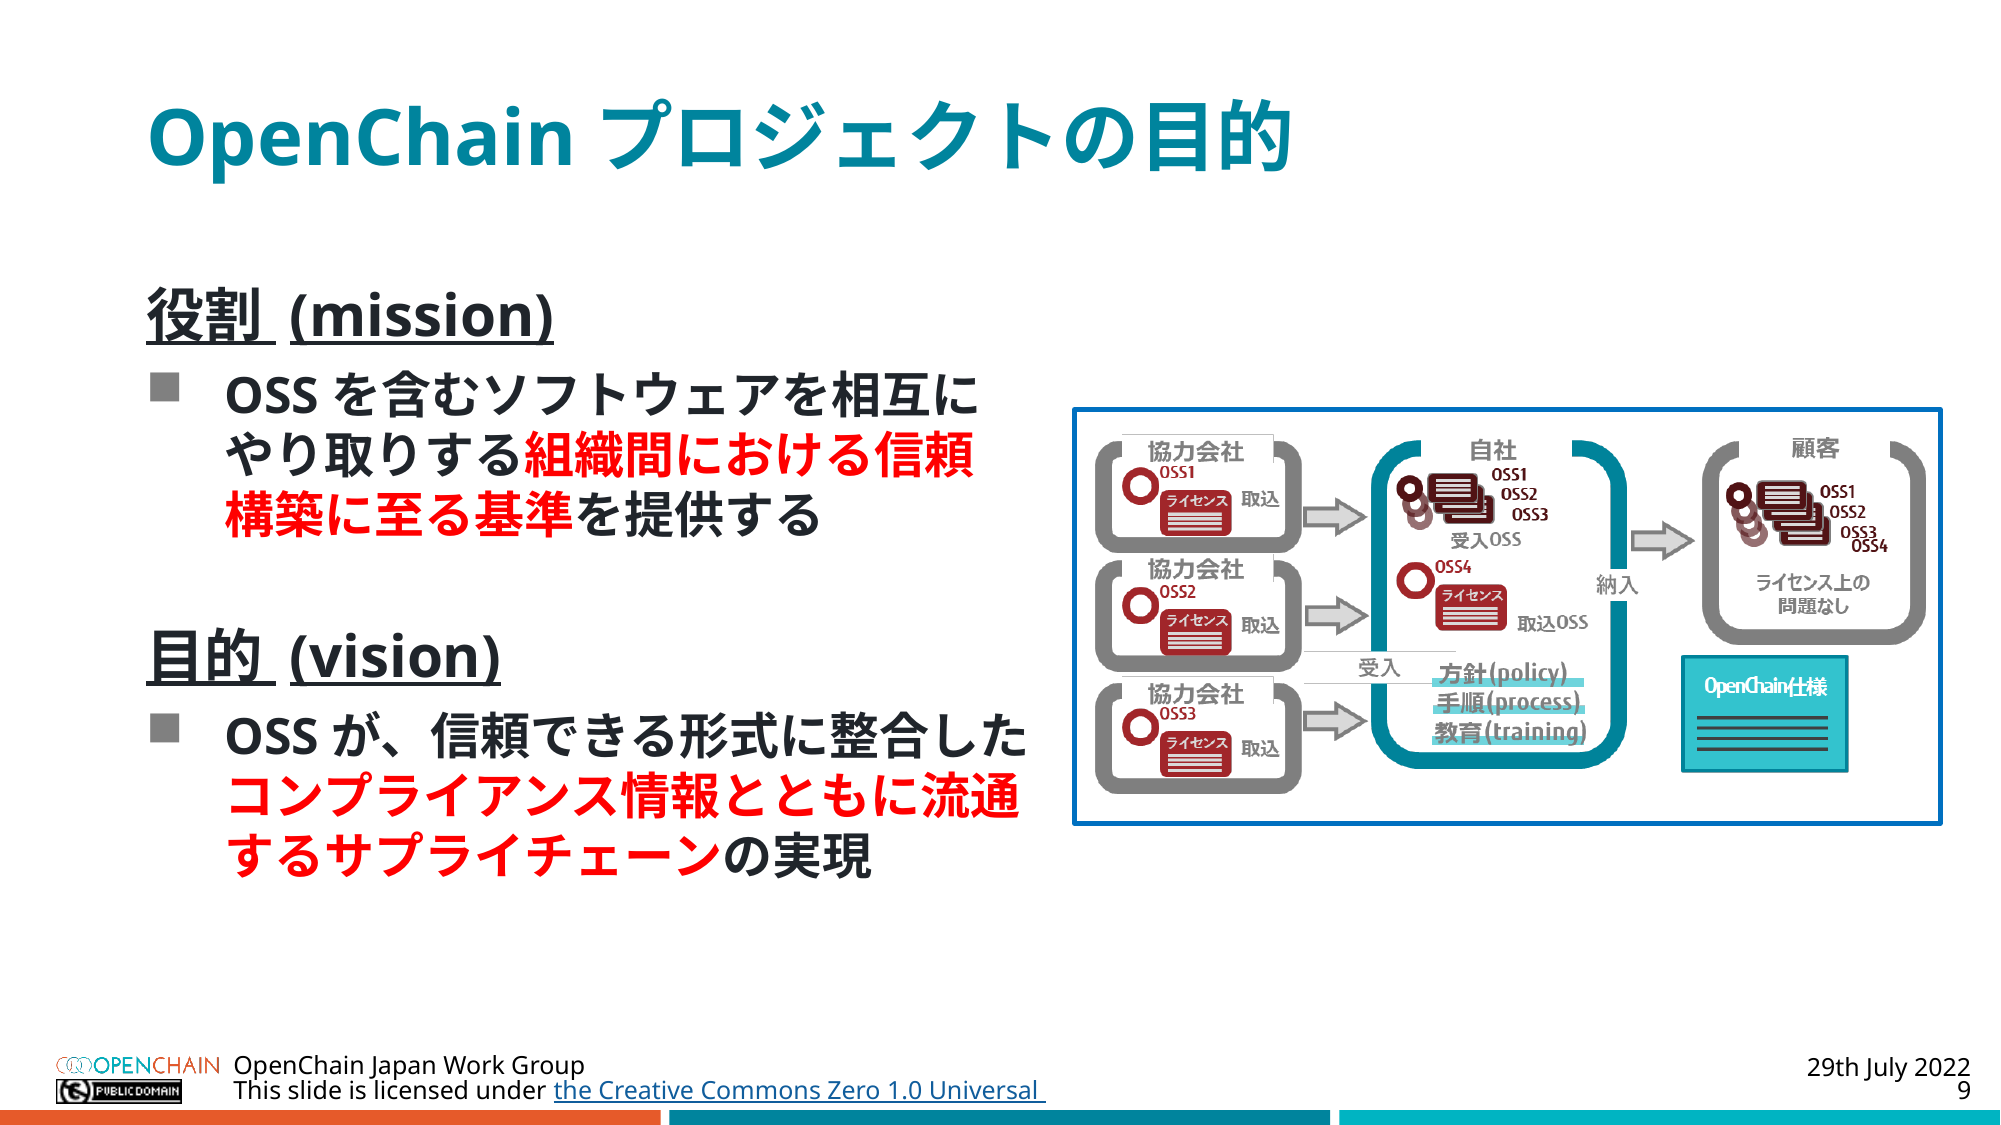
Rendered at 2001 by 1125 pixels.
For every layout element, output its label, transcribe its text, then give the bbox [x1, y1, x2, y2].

slide_number 9 [1536, 1079, 1987, 1103]
footer OpenChain Japan Work Group [218, 1053, 690, 1077]
text_box 目的 (vision) OSSが、信頼できる形式に整合したコンプライアンス情報とともに流通するサプライチェーンの実現 [146, 618, 1032, 964]
picture [56, 1056, 218, 1074]
title OpenChainプロジェクトの目的 [146, 87, 1928, 193]
picture [56, 1079, 182, 1104]
picture [1095, 424, 1926, 794]
list 役割 (mission) OSSを含むソフトウェアを相互にやり取りする組織間における信頼構築に至る基準を提供する [146, 278, 1018, 563]
text_box [1074, 409, 1941, 824]
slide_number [1536, 1052, 1987, 1079]
